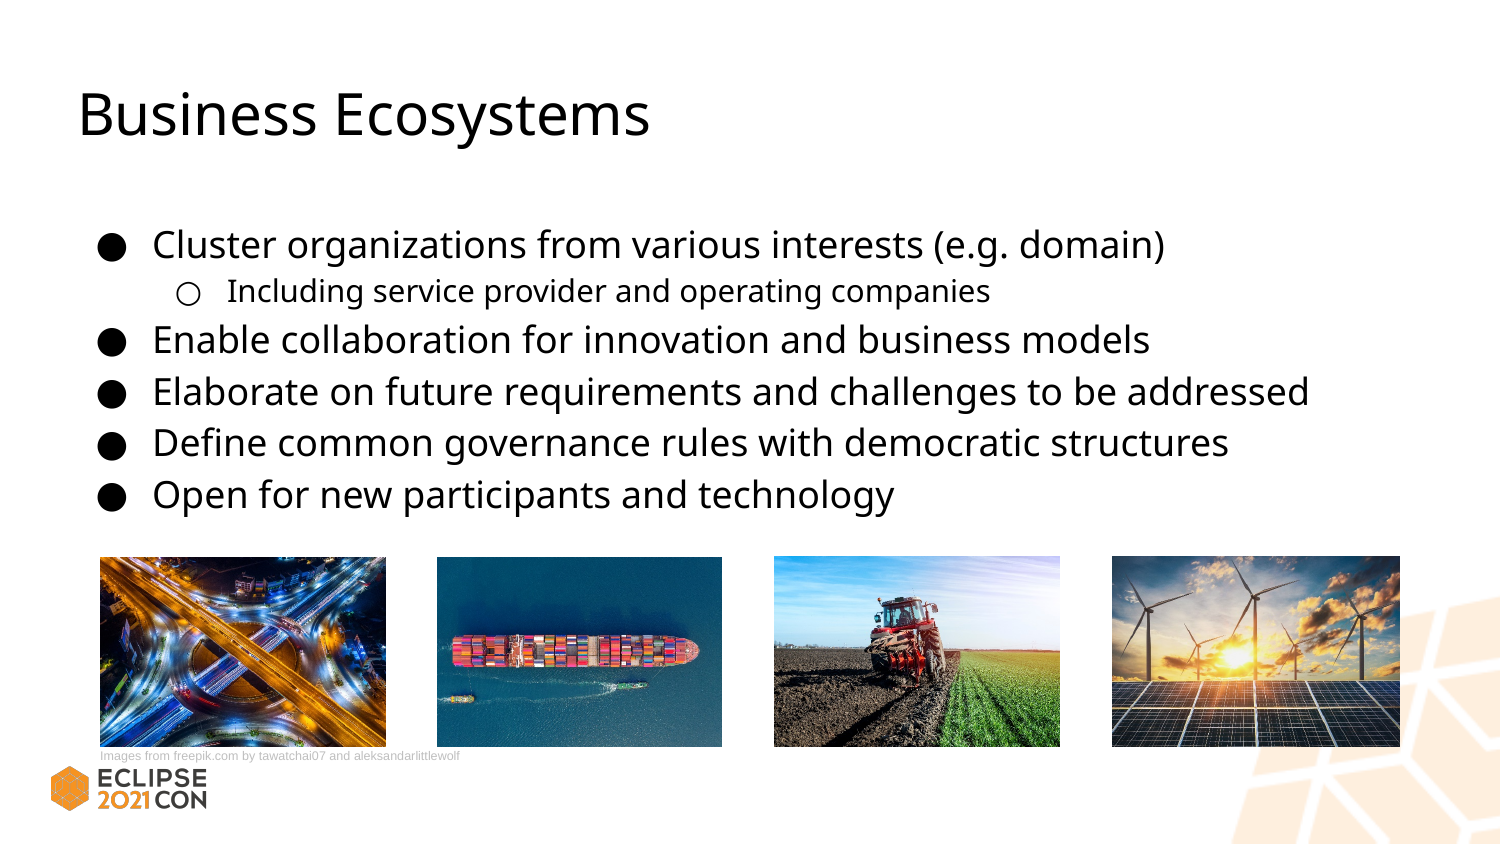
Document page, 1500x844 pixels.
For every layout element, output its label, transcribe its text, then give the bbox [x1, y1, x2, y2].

list Cluster organizations from various interests (e.g. domain) Including service provider and operating companies Enable collaboration for innovation and business models Elaborate on future requirements and challenges to be addressed Define common governance rules with democratic structures Open for new participants and technology [62, 199, 1438, 780]
text_box Images from freepik.com by tawatchai07 and aleksandarlittlewolf [100, 755, 483, 764]
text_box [100, 556, 1400, 748]
picture [0, 0, 1500, 844]
title Business Ecosystems [62, 62, 1438, 108]
